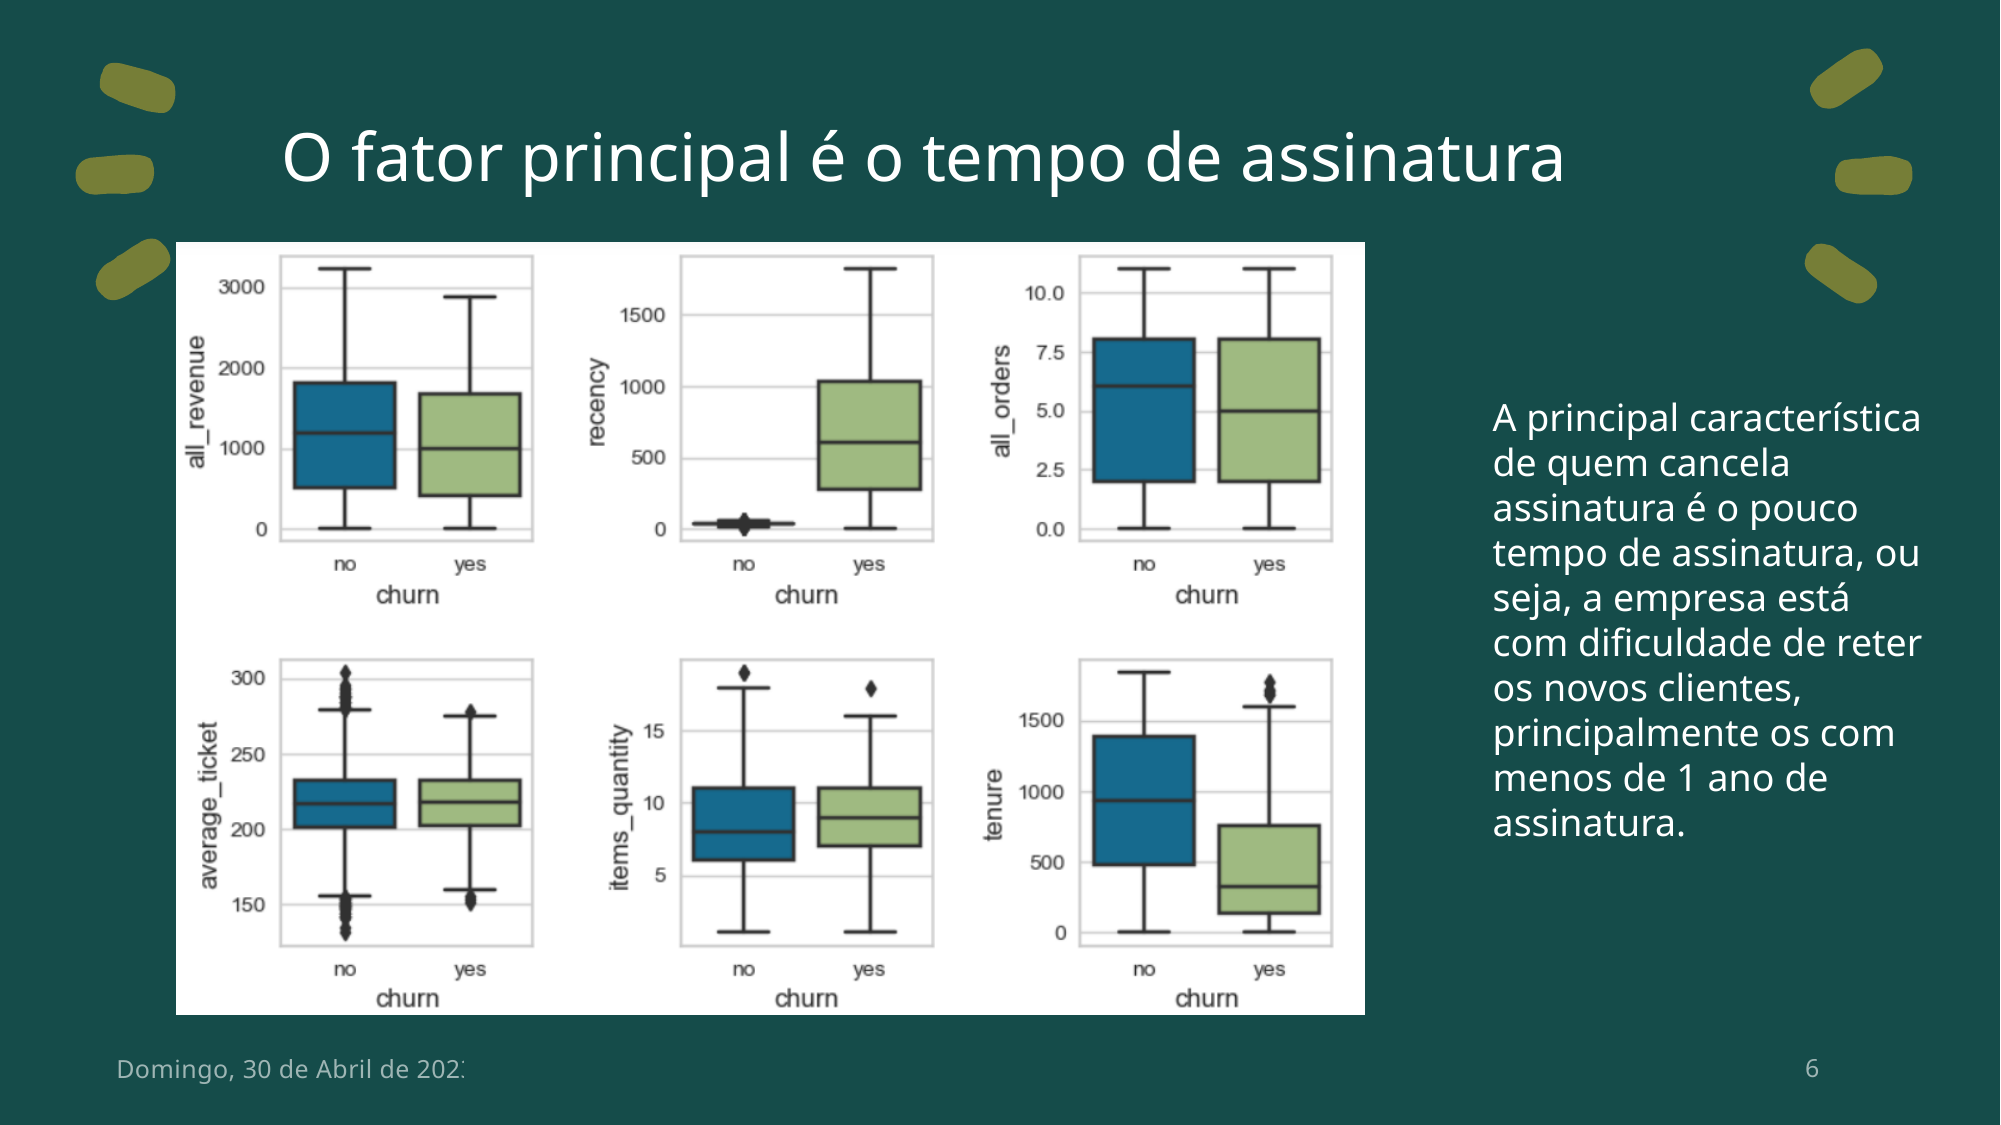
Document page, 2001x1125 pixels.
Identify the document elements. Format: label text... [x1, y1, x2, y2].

text_box A principal característica de quem cancela assinatura é o pouco tempo de assinatura, ou seja, a empresa está com dificuldade de reter os novos clientes, principalmente os com menos de 1 ano de assinatura. [1477, 386, 1950, 852]
title O fator principal é o tempo de assinatura [45, 89, 1805, 220]
picture [176, 242, 1365, 1015]
slide_number Domingo, 30 de Abril de 2023 [116, 1006, 555, 1125]
slide_number 6 [1805, 1006, 2000, 1125]
